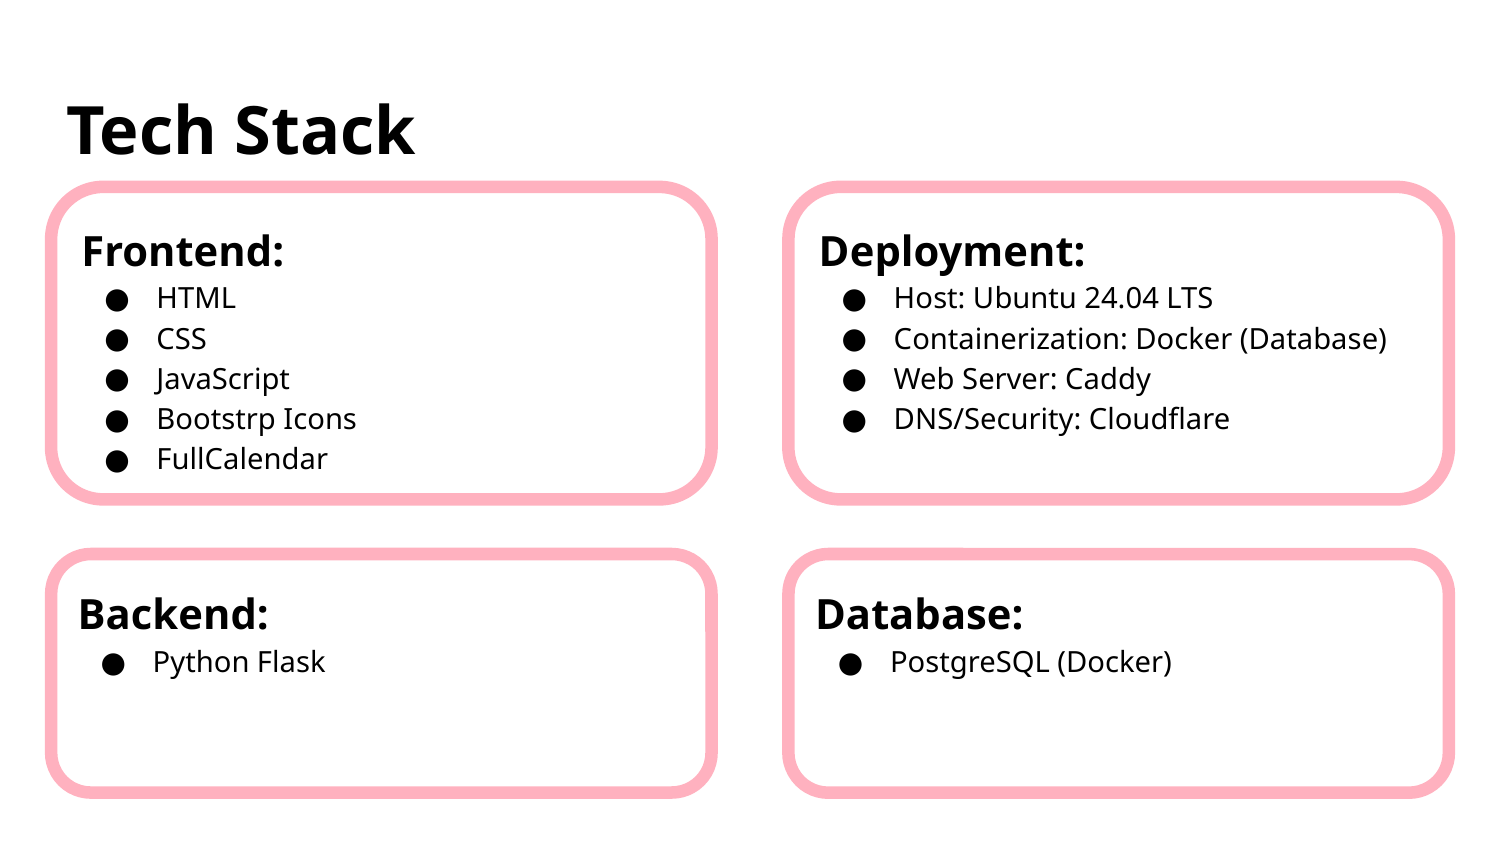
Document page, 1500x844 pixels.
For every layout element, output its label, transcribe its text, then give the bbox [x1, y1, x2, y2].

title Tech Stack [51, 72, 1449, 187]
text_box Backend: Python Flask [51, 553, 712, 793]
text_box Frontend: HTML CSS JavaScript Bootstrp Icons FullCalendar [51, 186, 712, 500]
text_box Database: PostgreSQL (Docker) [788, 553, 1449, 793]
text_box Deployment: Host: Ubuntu 24.04 LTS Containerization: Docker (Database) Web Server: Caddy DNS/Security: Cloudflare [788, 186, 1449, 500]
